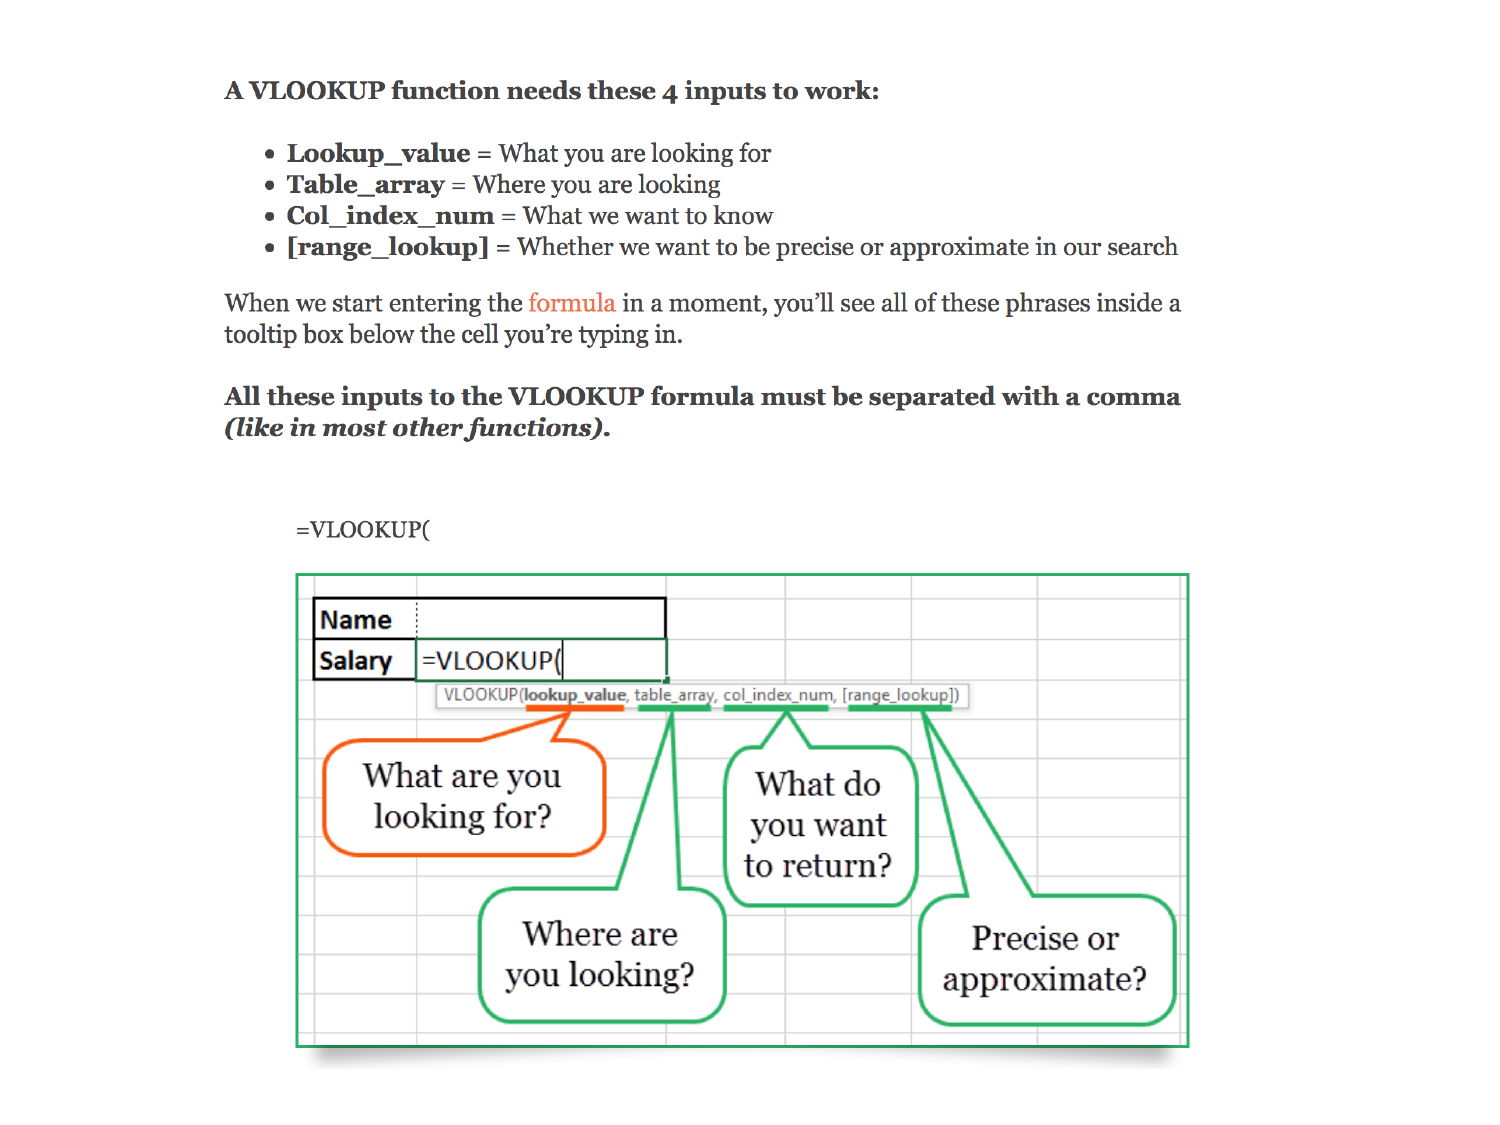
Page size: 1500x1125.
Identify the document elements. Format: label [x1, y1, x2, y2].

picture [203, 49, 1210, 464]
picture [280, 504, 1210, 1069]
